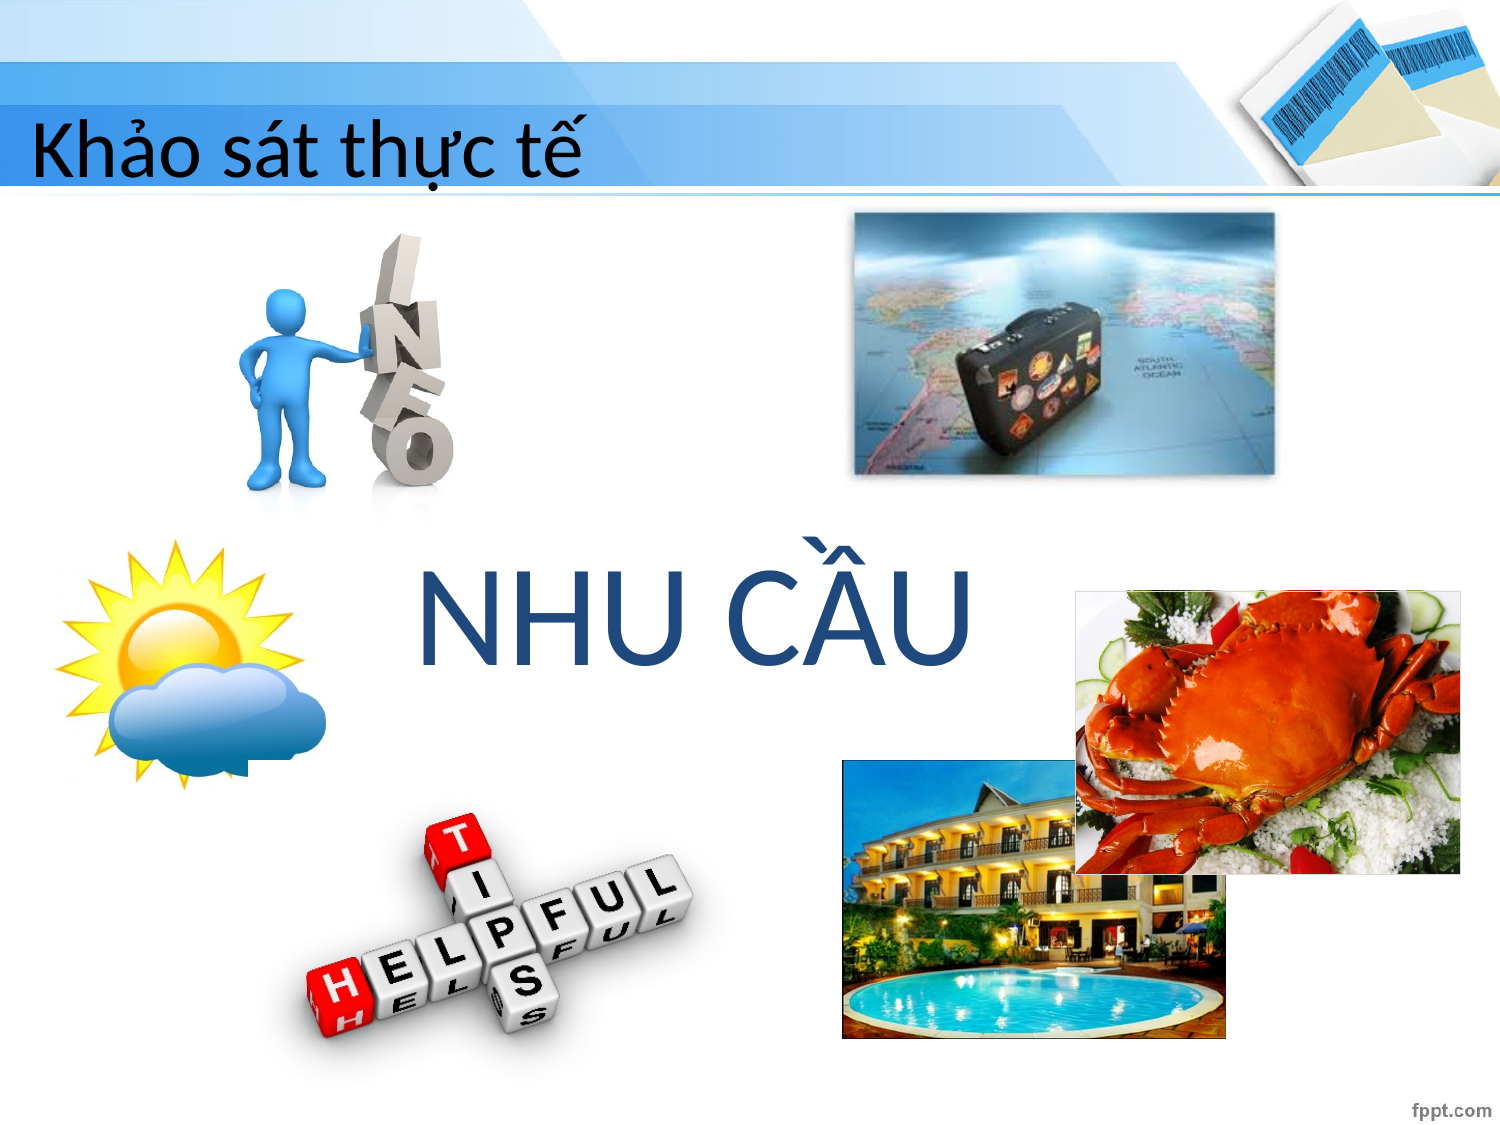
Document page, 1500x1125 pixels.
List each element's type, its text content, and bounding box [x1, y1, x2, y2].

text_box Khảo sát thực tế [16, 86, 600, 202]
text_box NHU CẦU [399, 512, 1026, 702]
picture [0, 0, 1500, 1125]
